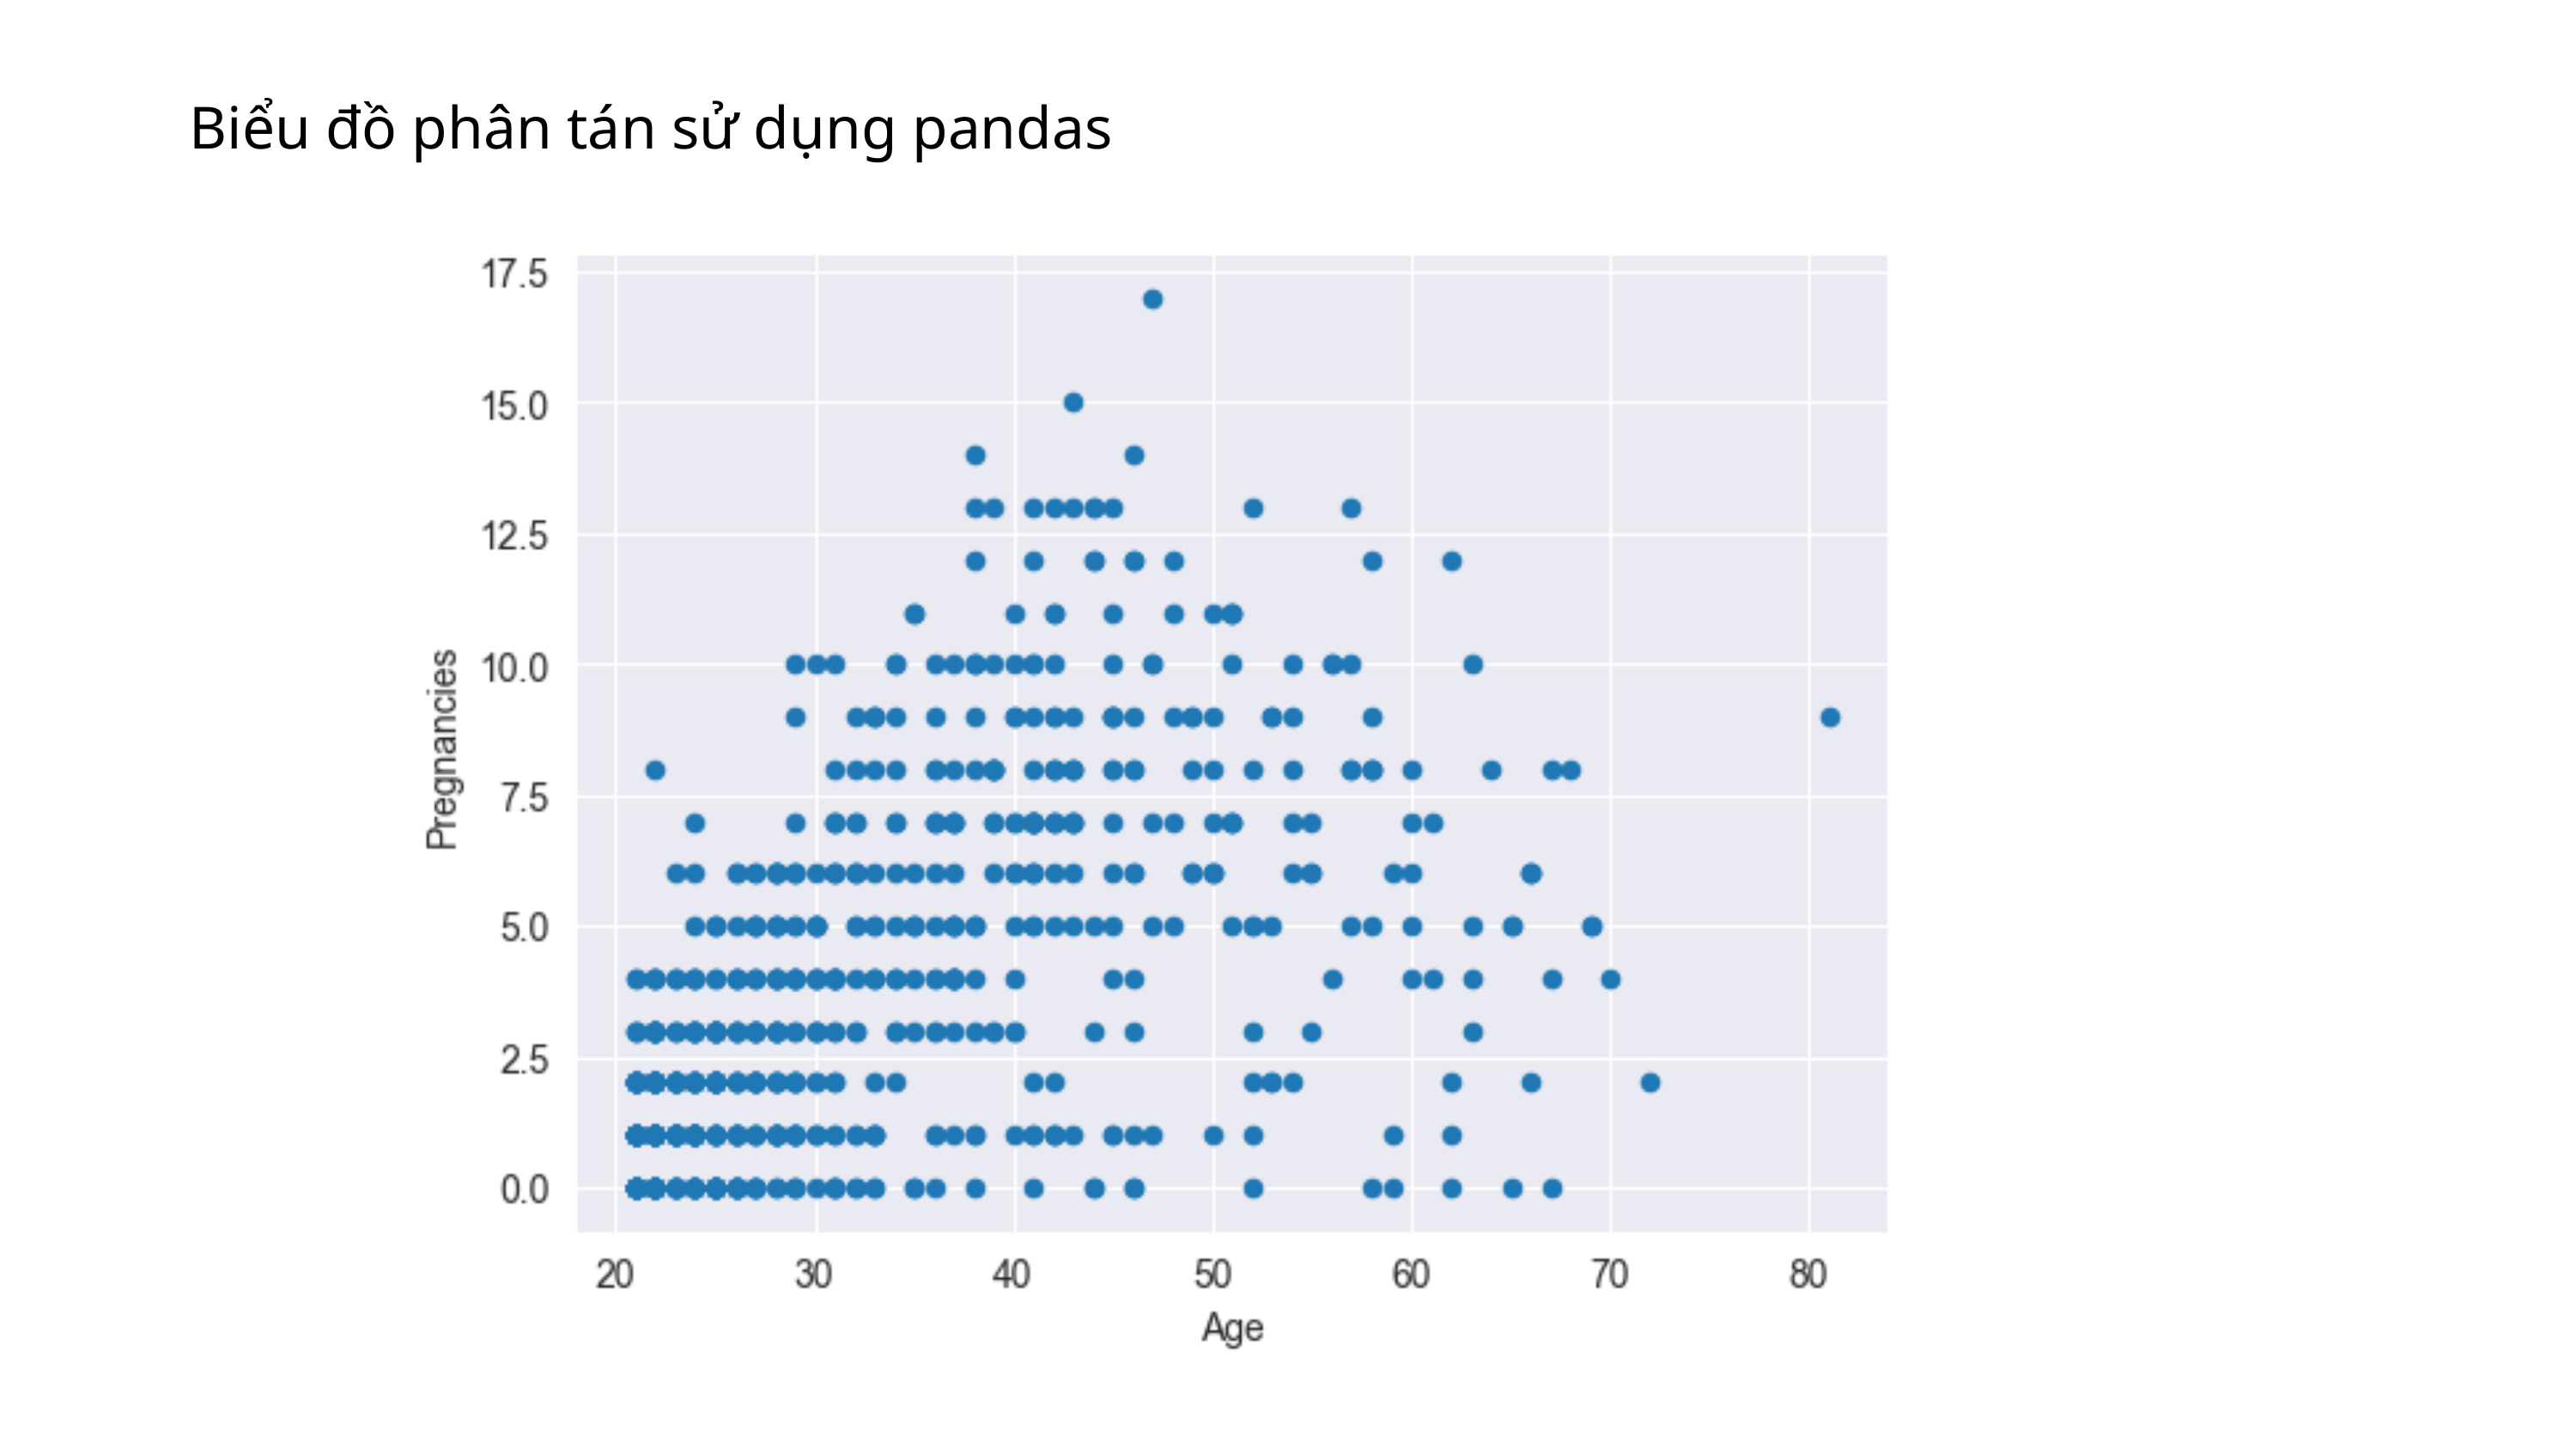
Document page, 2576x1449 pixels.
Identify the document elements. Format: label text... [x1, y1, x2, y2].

text_box Biểu đồ phân tán sử dụng pandas [144, 78, 1158, 161]
text_box [401, 230, 1915, 1373]
